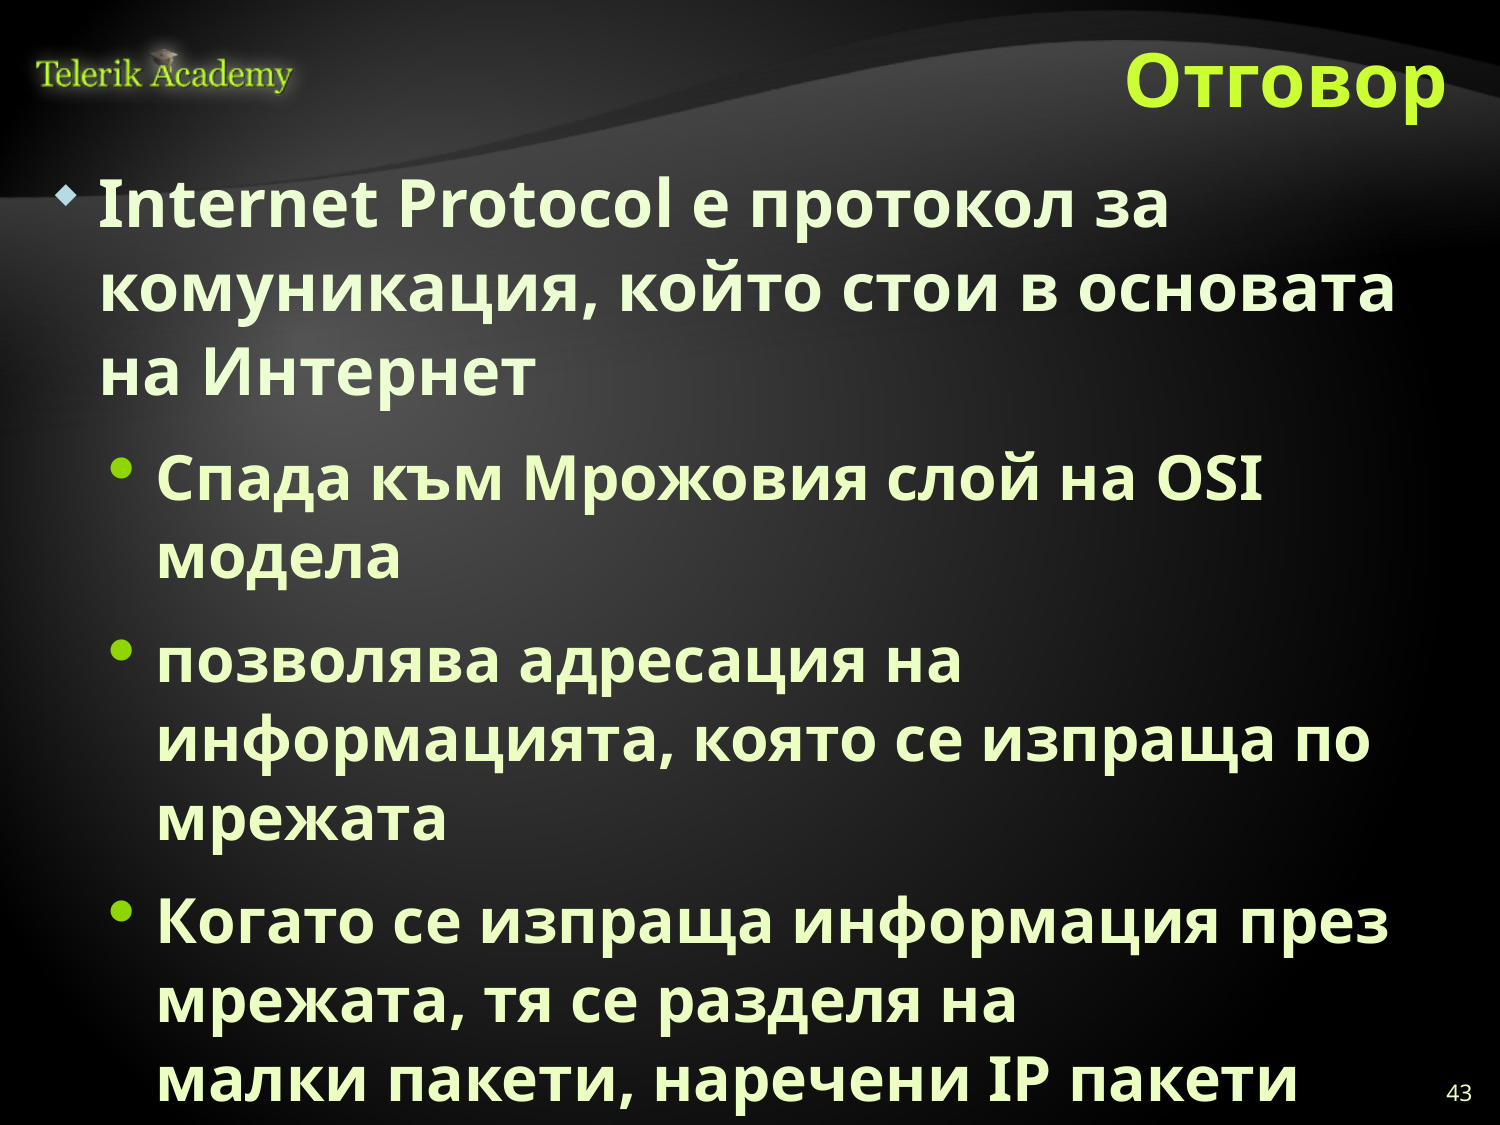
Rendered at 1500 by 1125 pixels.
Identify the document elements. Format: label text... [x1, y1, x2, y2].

picture [0, 0, 1500, 1125]
title Отговор [300, 12, 1463, 149]
list Internet Protocol e протокол за комуникация, който стои в основата на Интернет Спада към Мрожовия слой на OSI модела позволява адресация на информацията, която се изпраща по мрежата Когато се изпраща информация през мрежата, тя се разделя на малки пакети, наречени IP пакети Информация: http://bg.wikipedia.org/wiki/IP [37, 149, 1463, 1100]
slide_number 43 [1412, 1074, 1488, 1113]
